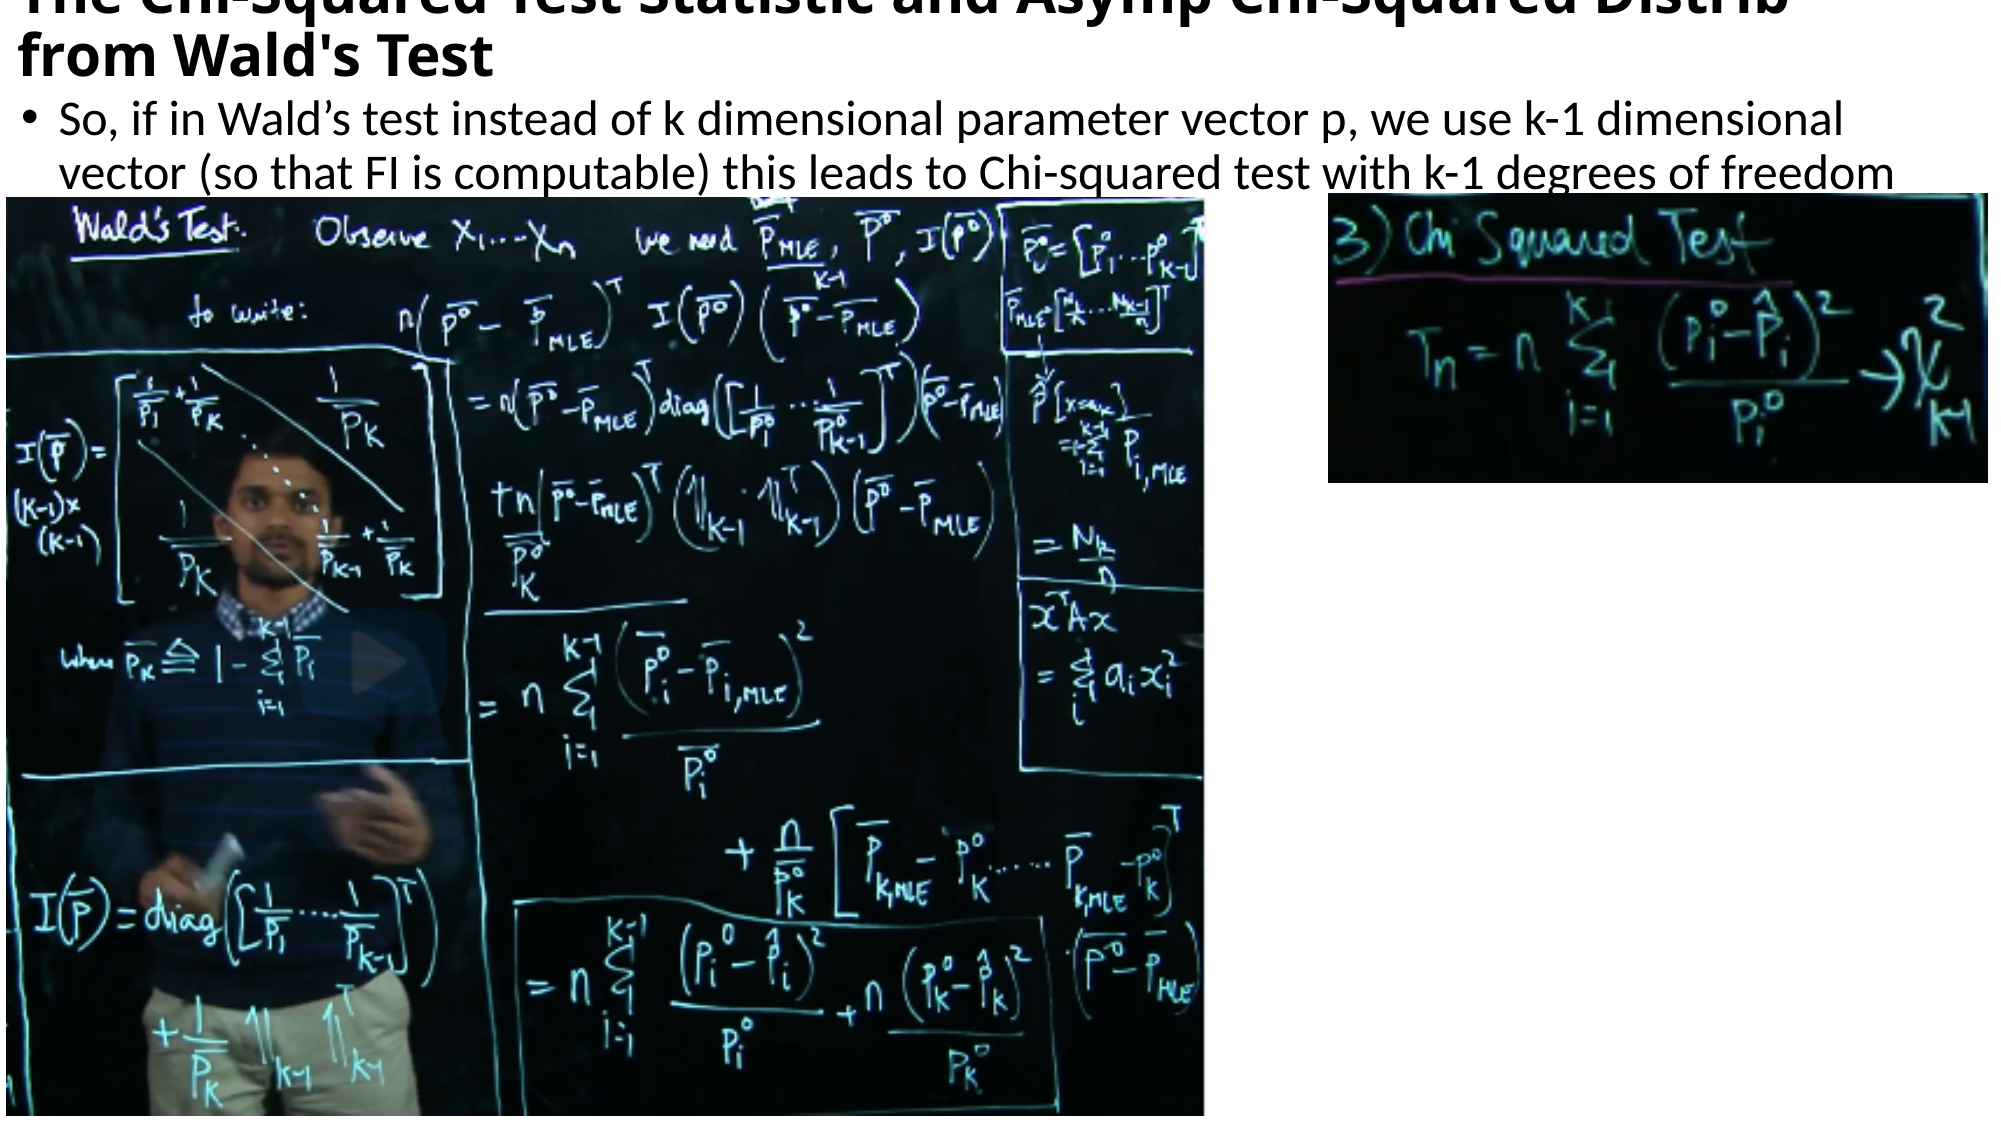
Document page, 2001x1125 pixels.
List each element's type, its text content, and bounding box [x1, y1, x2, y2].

list So, if in Wald’s test instead of k dimensional parameter vector p, we use k-1 dimensional vector (so that FI is computable) this leads to Chi-squared test with k-1 degrees of freedom [5, 84, 1993, 1108]
picture [6, 197, 1207, 1116]
title The Chi-Squared Test Statistic and Asymp Chi-Squared Distrib from Wald's Test [2, 41, 1961, 120]
picture [1328, 193, 1988, 483]
